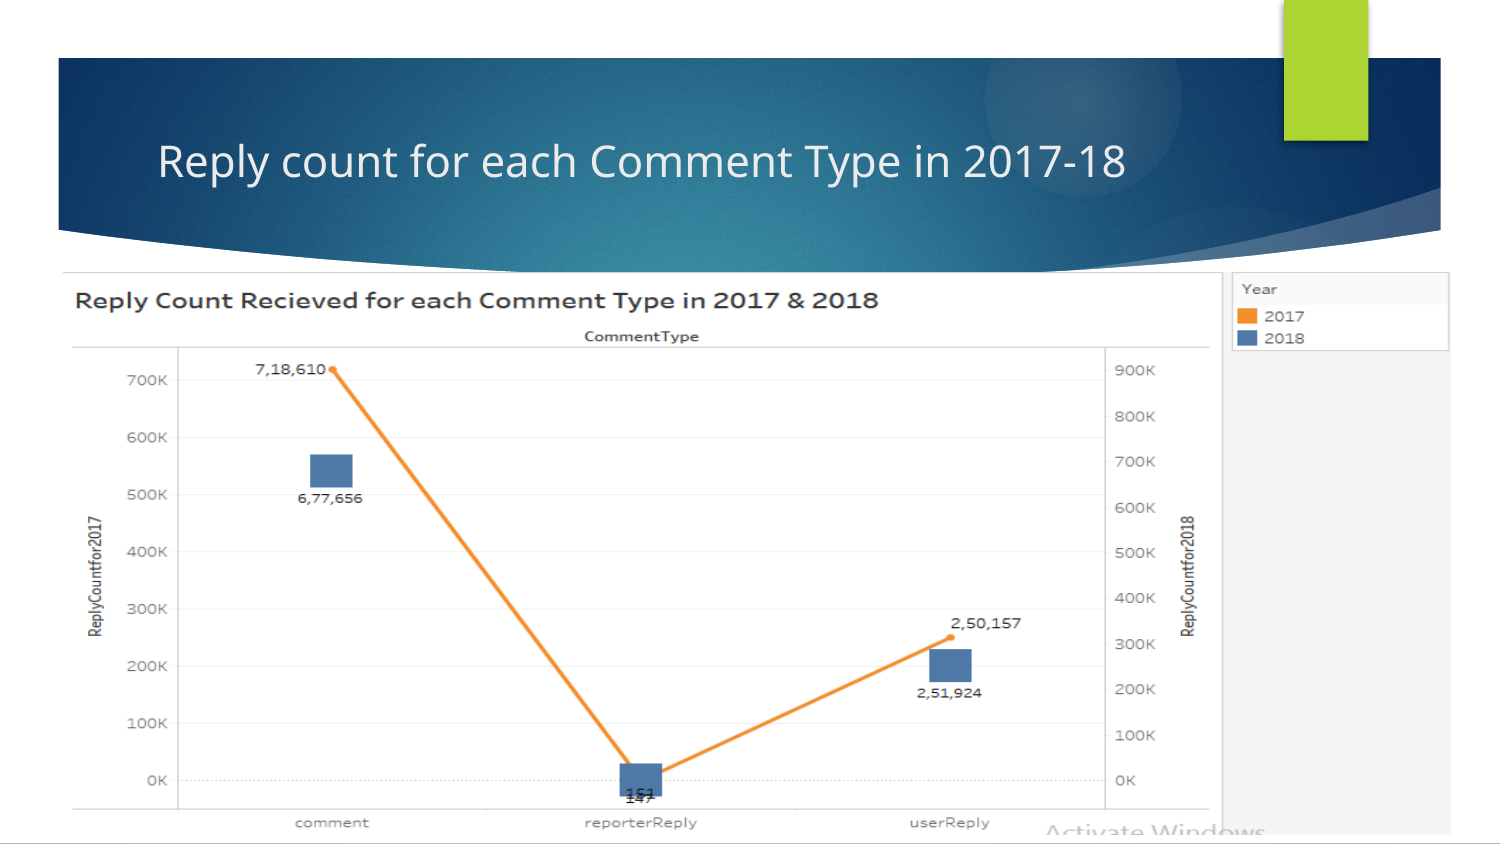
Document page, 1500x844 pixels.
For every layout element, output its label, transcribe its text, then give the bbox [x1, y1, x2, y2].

title Reply count for each Comment Type in 2017-18 [142, 119, 1220, 207]
picture [63, 272, 1452, 835]
